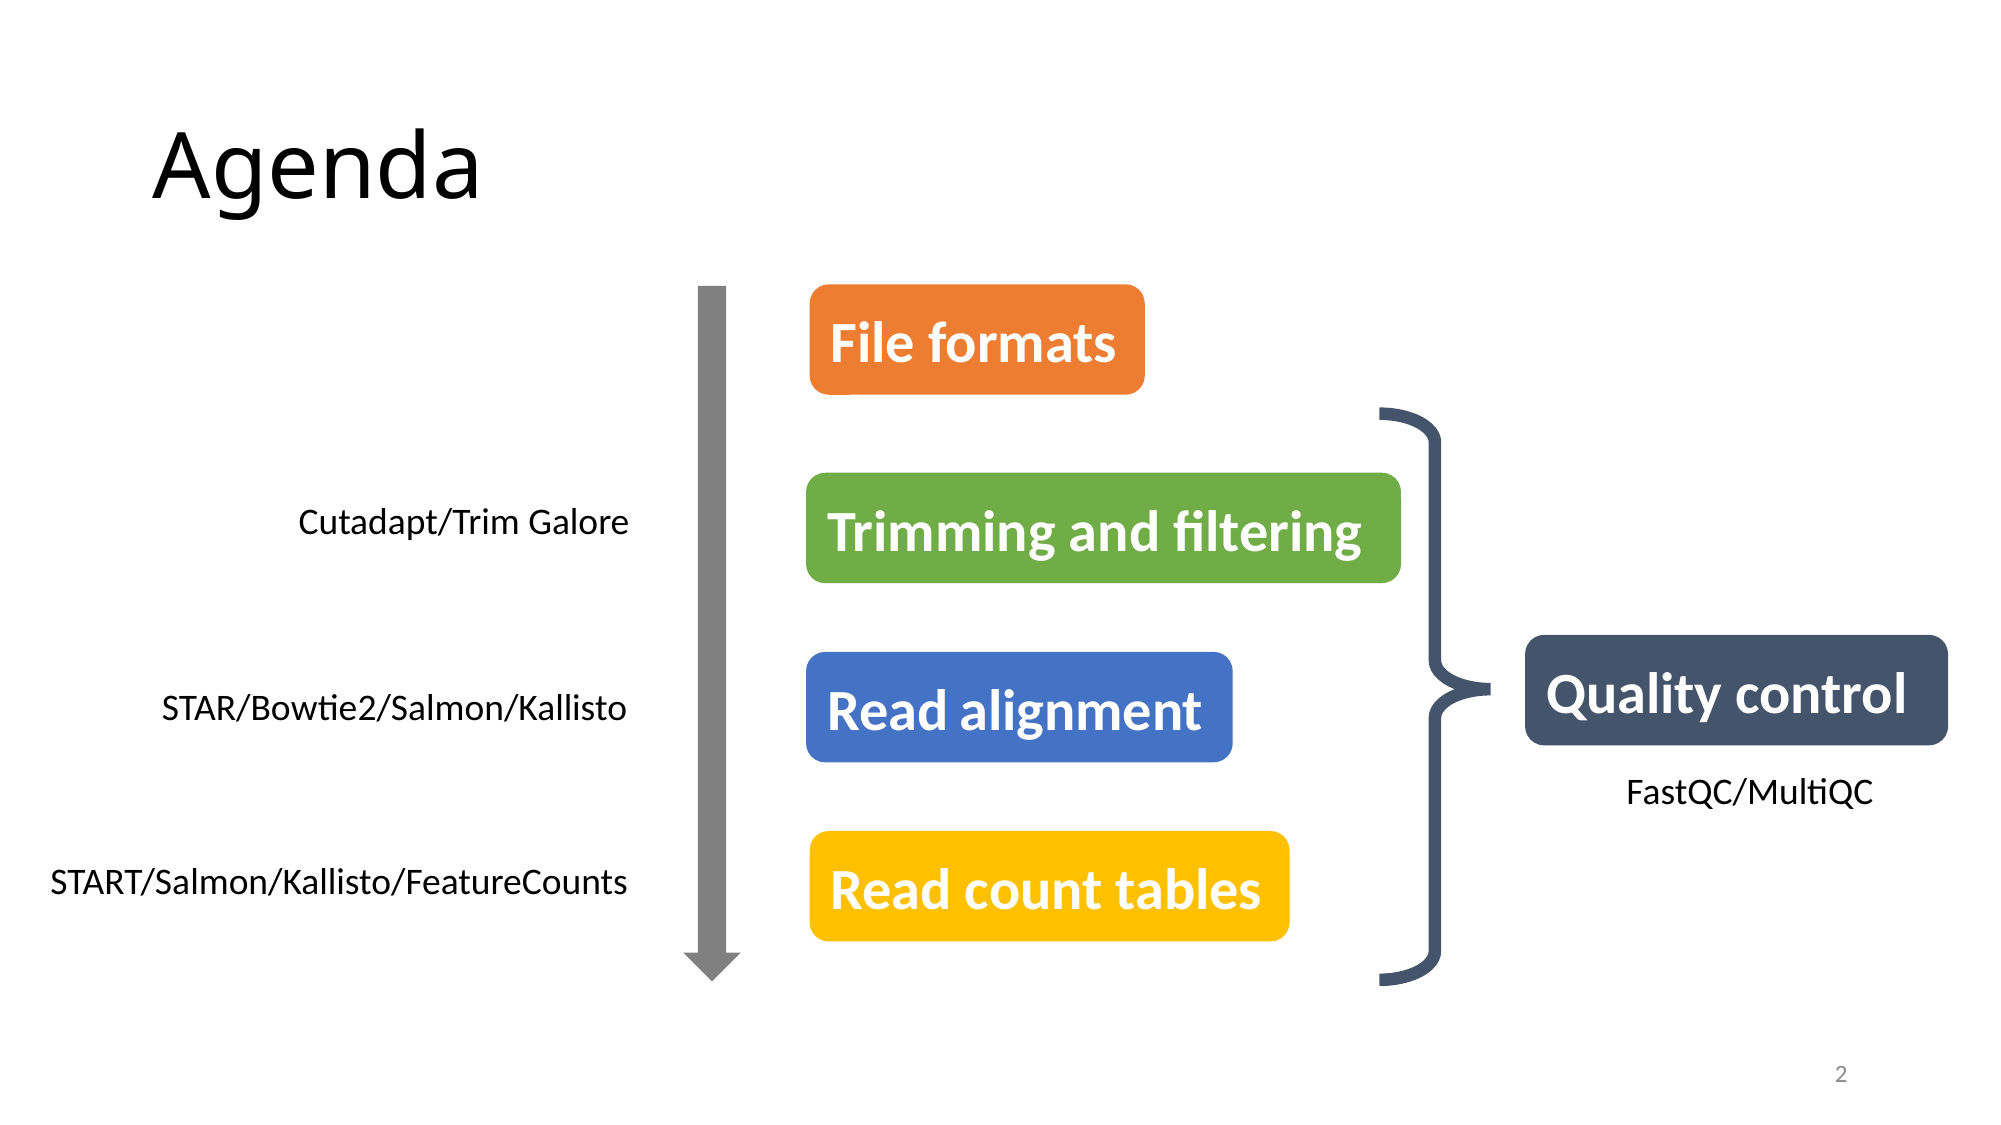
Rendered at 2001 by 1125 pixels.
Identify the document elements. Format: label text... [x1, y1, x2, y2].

text_box Cutadapt/Trim Galore [283, 489, 645, 550]
text_box Read count tables [809, 830, 1290, 942]
text_box STAR/Bowtie2/Salmon/Kallisto [146, 675, 642, 736]
title Agenda [137, 59, 519, 278]
text_box FastQC/MultiQC [1611, 759, 1889, 820]
text_box [683, 285, 741, 982]
slide_number 2 [1412, 1042, 1863, 1103]
text_box Quality control [1525, 634, 1949, 746]
text_box [1379, 412, 1491, 981]
text_box Read alignment [806, 651, 1233, 763]
text_box Trimming and filtering [806, 472, 1379, 584]
text_box START/Salmon/Kallisto/FeatureCounts [35, 850, 644, 910]
text_box File formats [809, 284, 1145, 395]
